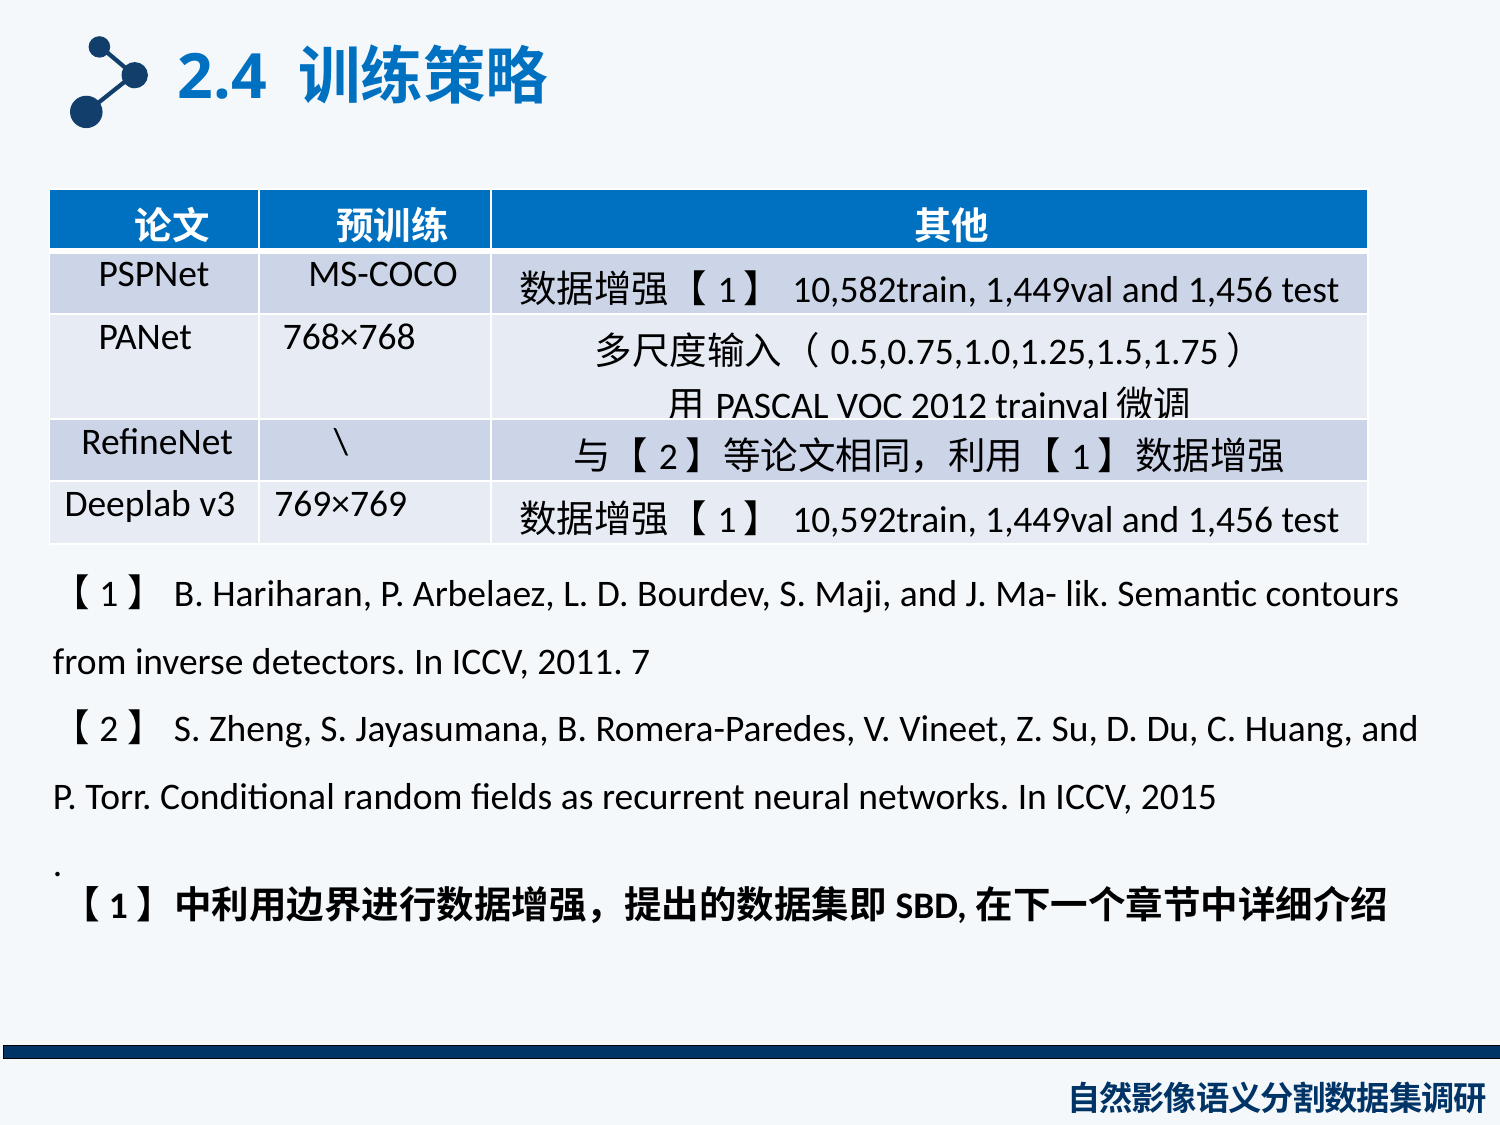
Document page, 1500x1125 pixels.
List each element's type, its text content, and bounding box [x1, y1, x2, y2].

text_box [70, 36, 148, 129]
table_cell MS-COCO [260, 254, 490, 313]
table_cell Deeplab v3 [50, 482, 258, 539]
table_cell PSPNet [50, 254, 258, 313]
table_cell 数据增强【1】10,592train, 1,449val and 1,456 test [492, 482, 1367, 539]
text_box 【1】B. Hariharan, P. Arbelaez, L. D. Bourdev, S. Maji, and J. Ma- lik. Semantic contours from inverse detectors. In ICCV, 2011. 7 【2】S. Zheng, S. Jayasumana, B. Romera-Paredes, V. Vineet, Z. Su, D. Du, C. Huang, and P. Torr. Conditional random fields as recurrent neural networks. In ICCV, 2015 . [38, 539, 1462, 892]
table_cell 多尺度输入（0.5,0.75,1.0,1.25,1.5,1.75） 用PASCAL VOC 2012 trainval微调 [492, 315, 1367, 418]
table_cell 数据增强【1】10,582train, 1,449val and 1,456 test [492, 254, 1367, 313]
table_cell 768×768 [260, 315, 490, 418]
table_cell \ [260, 420, 490, 480]
table_header 论文 [50, 190, 258, 248]
text_box [3, 1045, 1500, 1059]
table_cell 769×769 [260, 482, 490, 539]
text_box 2.4 训练策略 [162, 28, 563, 119]
table_cell RefineNet [50, 420, 258, 480]
table_cell PANet [50, 315, 258, 418]
table_cell 与【2】等论文相同，利用【1】数据增强 [492, 420, 1367, 480]
table_header 其他 [492, 190, 1367, 248]
text_box 【1】中利用边界进行数据增强，提出的数据集即SBD,在下一个章节中详细介绍 [47, 873, 1430, 934]
text_box 自然影像语义分割数据集调研 [1052, 1058, 1500, 1125]
table_header 预训练 [260, 190, 490, 248]
